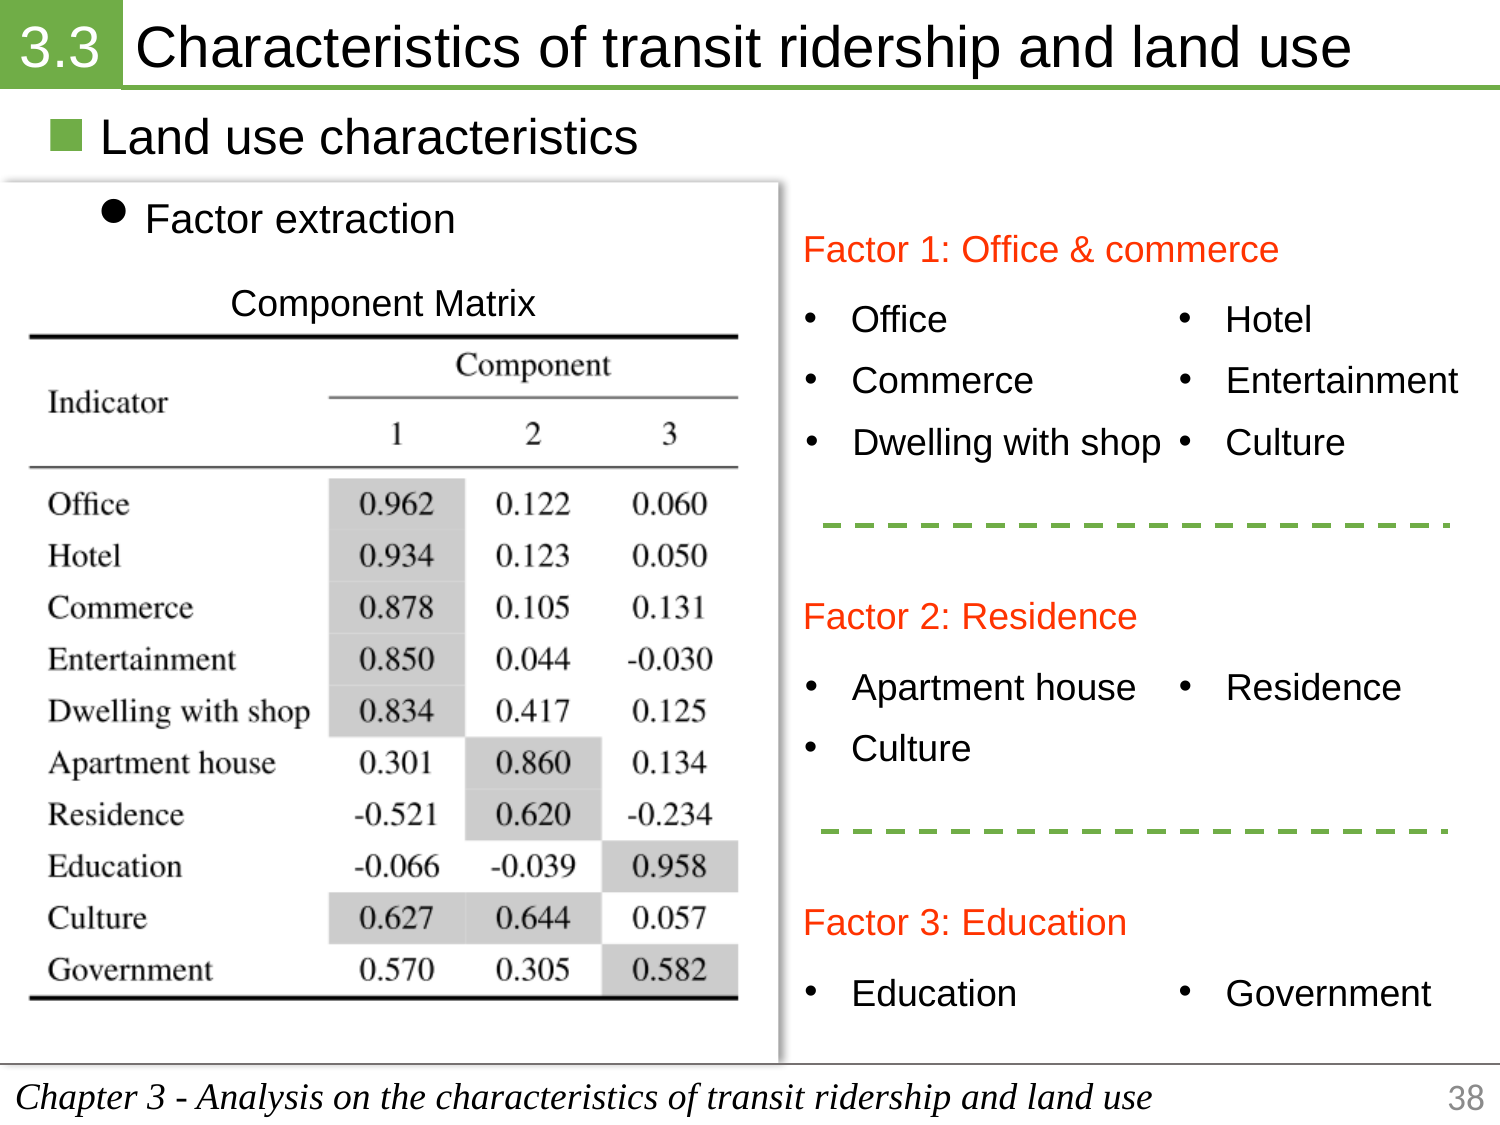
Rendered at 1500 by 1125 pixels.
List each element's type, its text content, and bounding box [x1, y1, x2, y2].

text_box Characteristics of transit ridership and land use [121, 1, 1500, 85]
text_box 3.3 [0, 0, 121, 87]
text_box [788, 890, 1500, 1022]
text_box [788, 584, 1500, 778]
slide_number 38 [1162, 1065, 1500, 1125]
picture [24, 332, 743, 1004]
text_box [50, 96, 658, 173]
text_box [788, 217, 1500, 471]
text_box Component Matrix [215, 271, 552, 332]
text_box Factor extraction [83, 184, 472, 249]
text_box Chapter 3 - Analysis on the characteristics of transit ridership and land use [0, 1065, 1162, 1125]
text_box [0, 181, 779, 1063]
